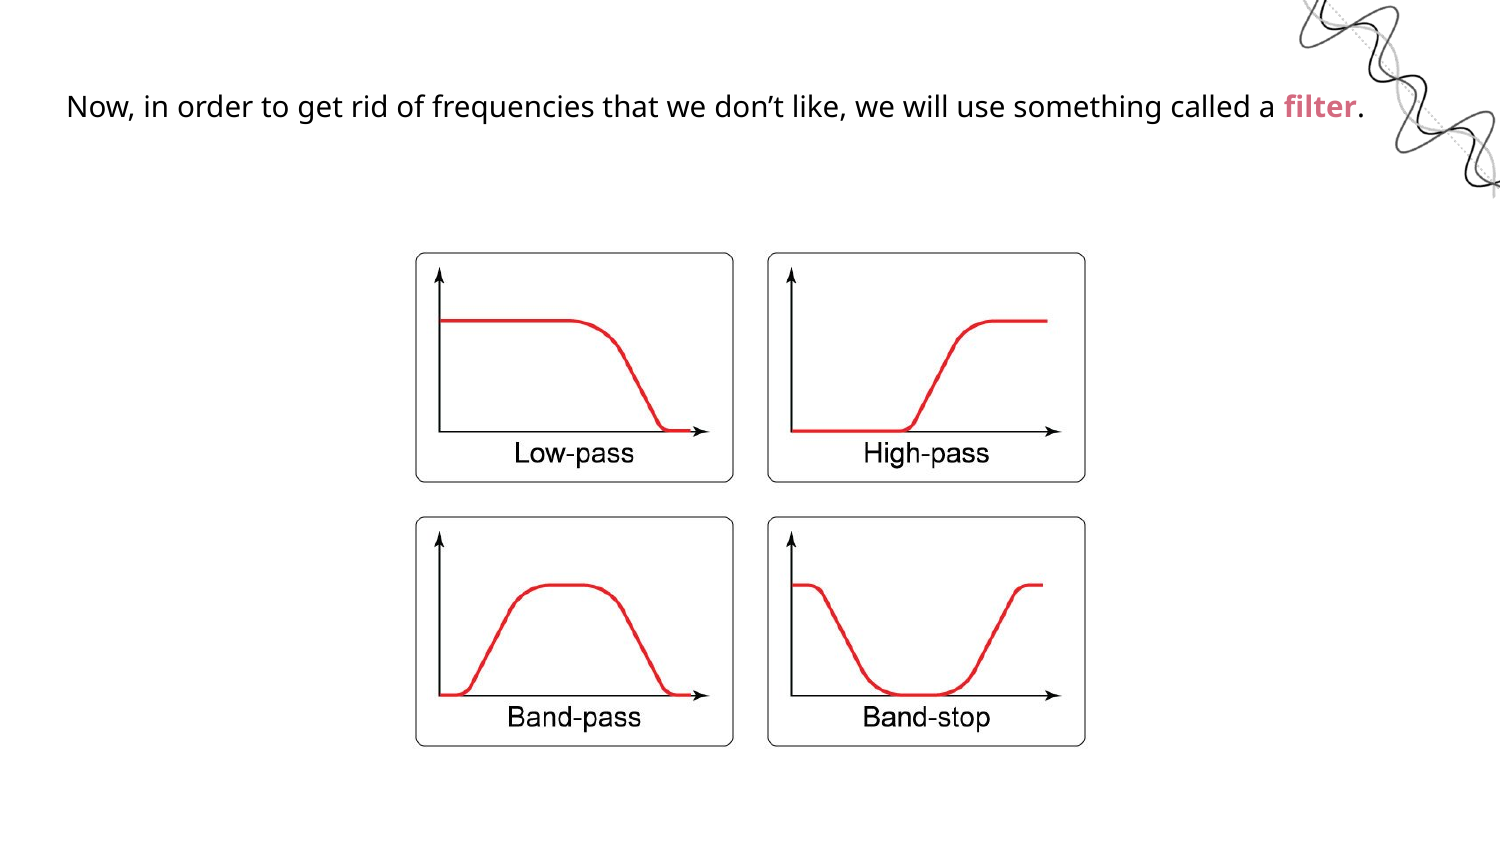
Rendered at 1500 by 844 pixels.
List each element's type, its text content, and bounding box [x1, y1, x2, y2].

picture [398, 235, 1102, 763]
picture [1186, 0, 1500, 338]
title Now, in order to get rid of frequencies that we don’t like, we will use something called a filter. [51, 72, 1449, 167]
